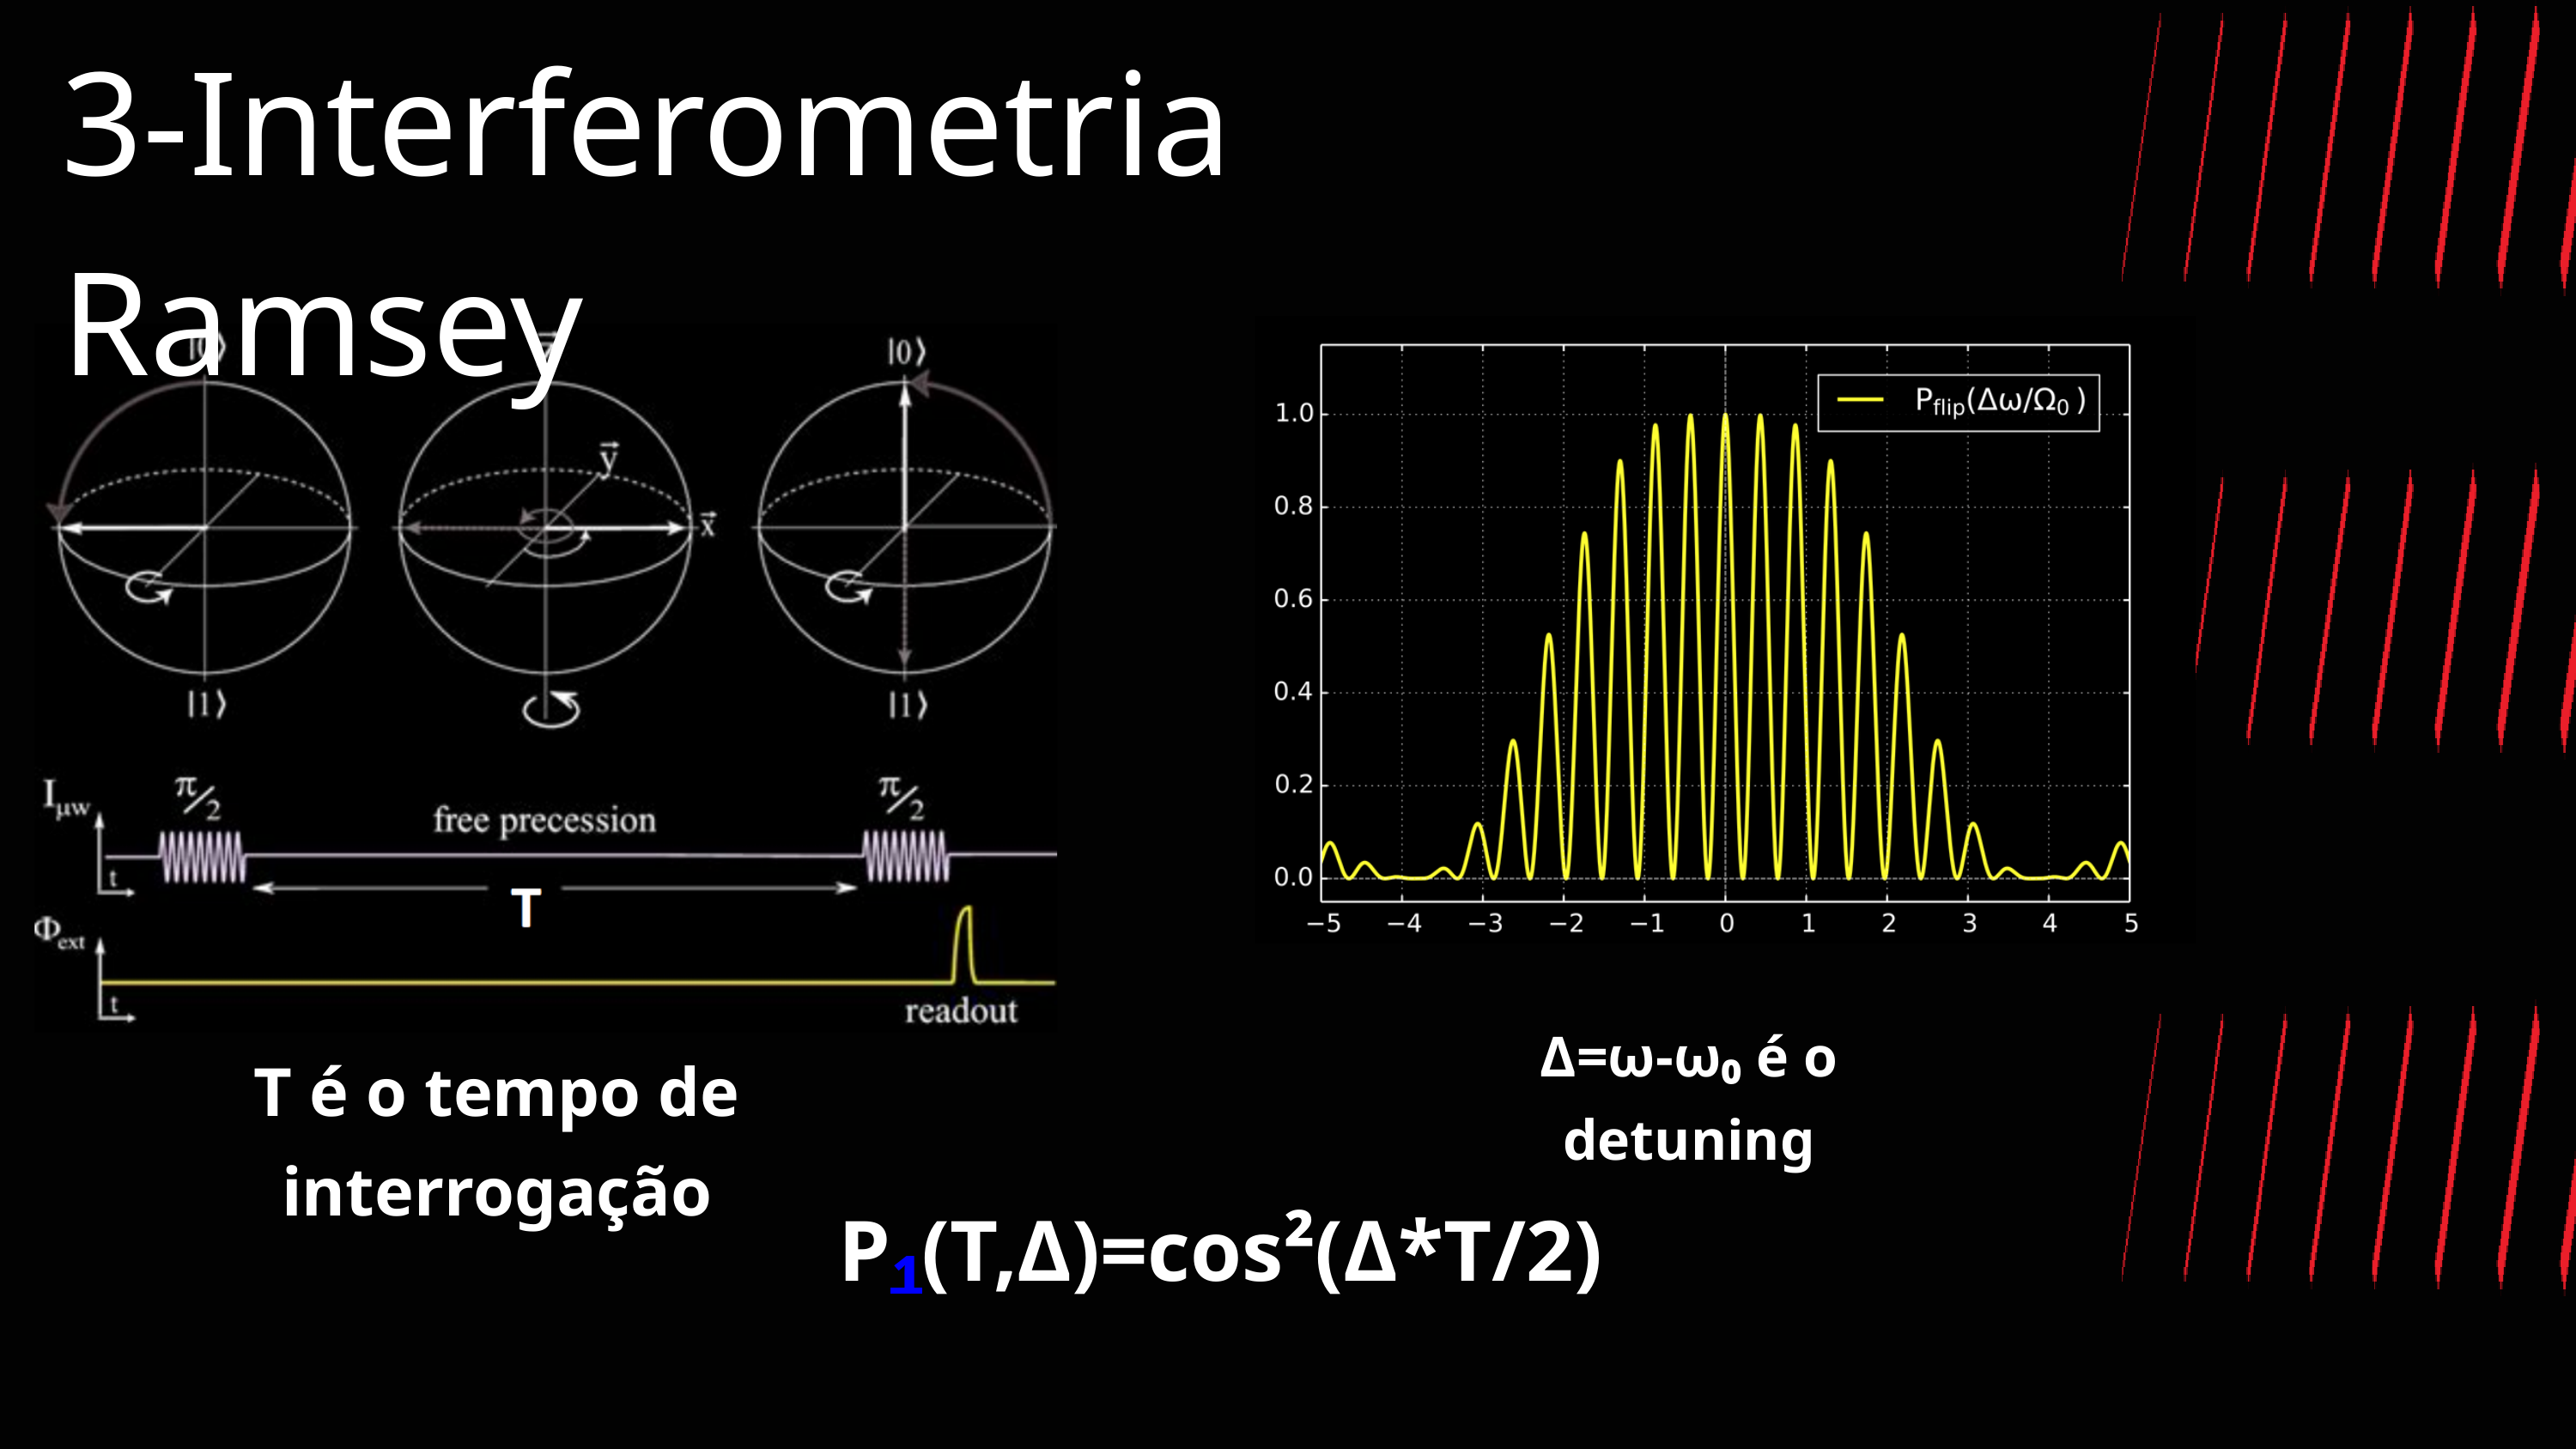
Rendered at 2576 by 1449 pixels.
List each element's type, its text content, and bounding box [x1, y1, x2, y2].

text_box Δ=ω-ω₀ é o detuning [1448, 1005, 1930, 1172]
text_box 3-Interferometria Ramsey [61, 3, 1712, 405]
text_box [1255, 316, 2196, 943]
text_box [34, 324, 1058, 1033]
text_box T é o tempo de interrogação [116, 1030, 878, 1230]
text_box [2122, 0, 2576, 1449]
text_box P₁(T,Δ)=cos²(Δ*T/2) [729, 1185, 1712, 1312]
